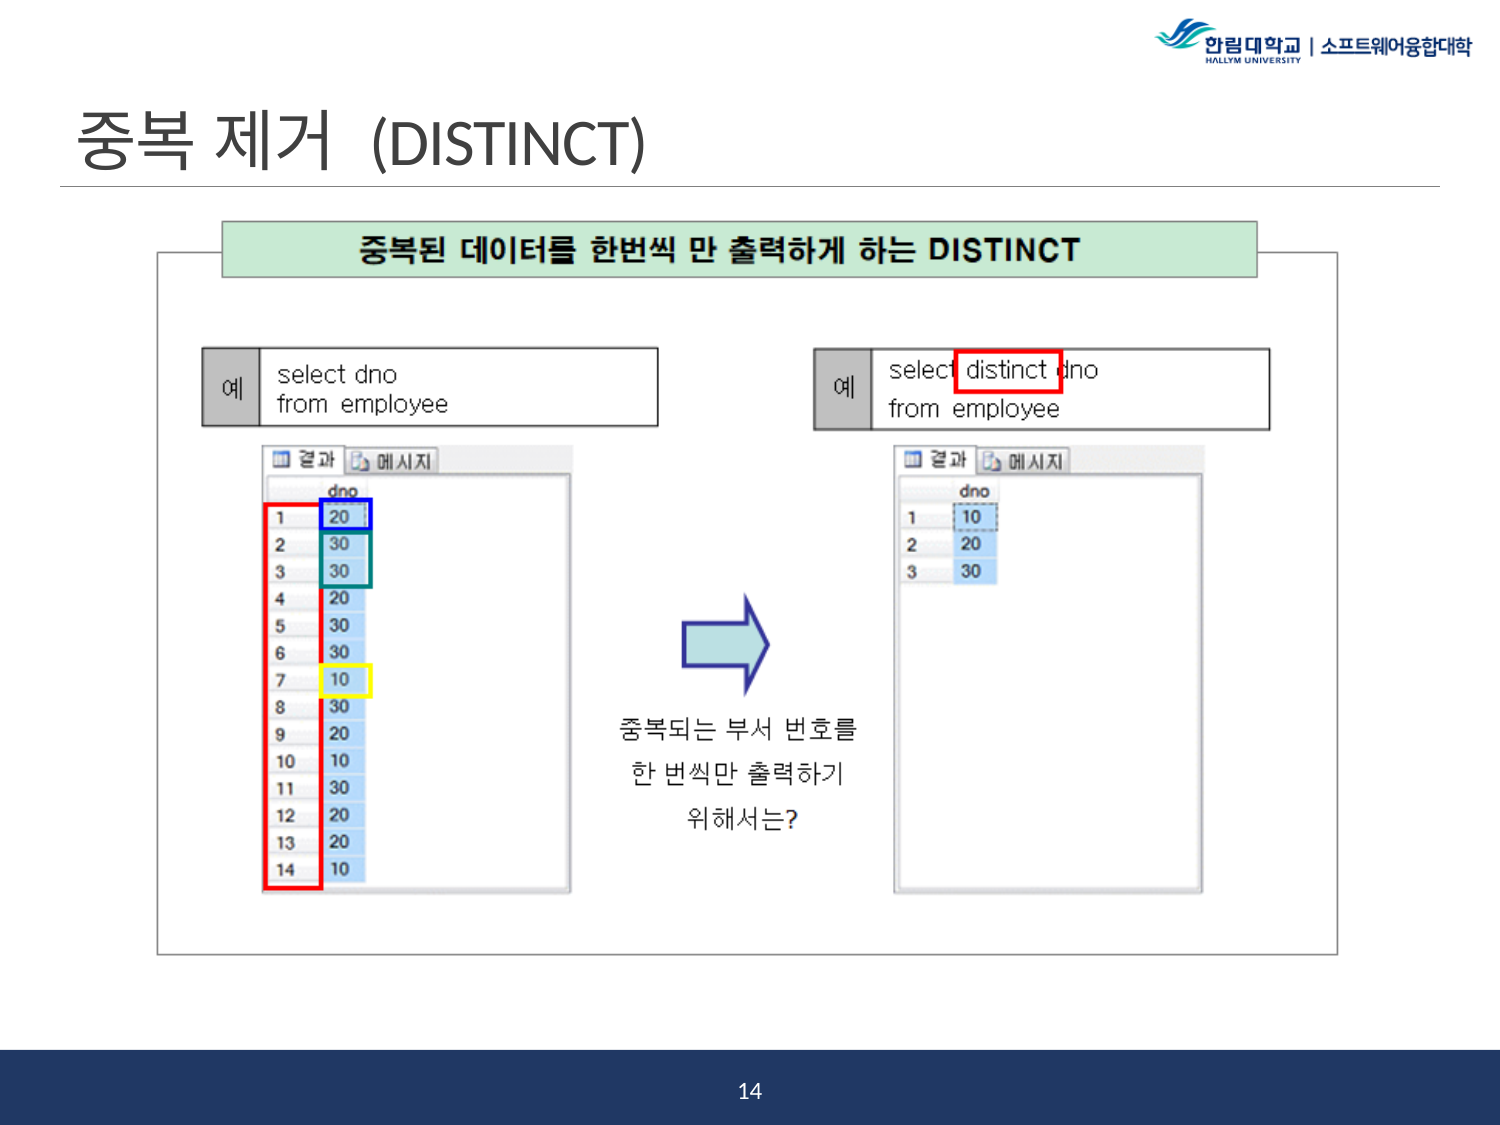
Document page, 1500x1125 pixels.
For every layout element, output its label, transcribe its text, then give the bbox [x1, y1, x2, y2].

slide_number 13 [669, 1059, 831, 1120]
title 중복 제거 (DISTINCT) [60, 62, 1440, 187]
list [142, 203, 1358, 982]
picture [1148, 7, 1483, 76]
